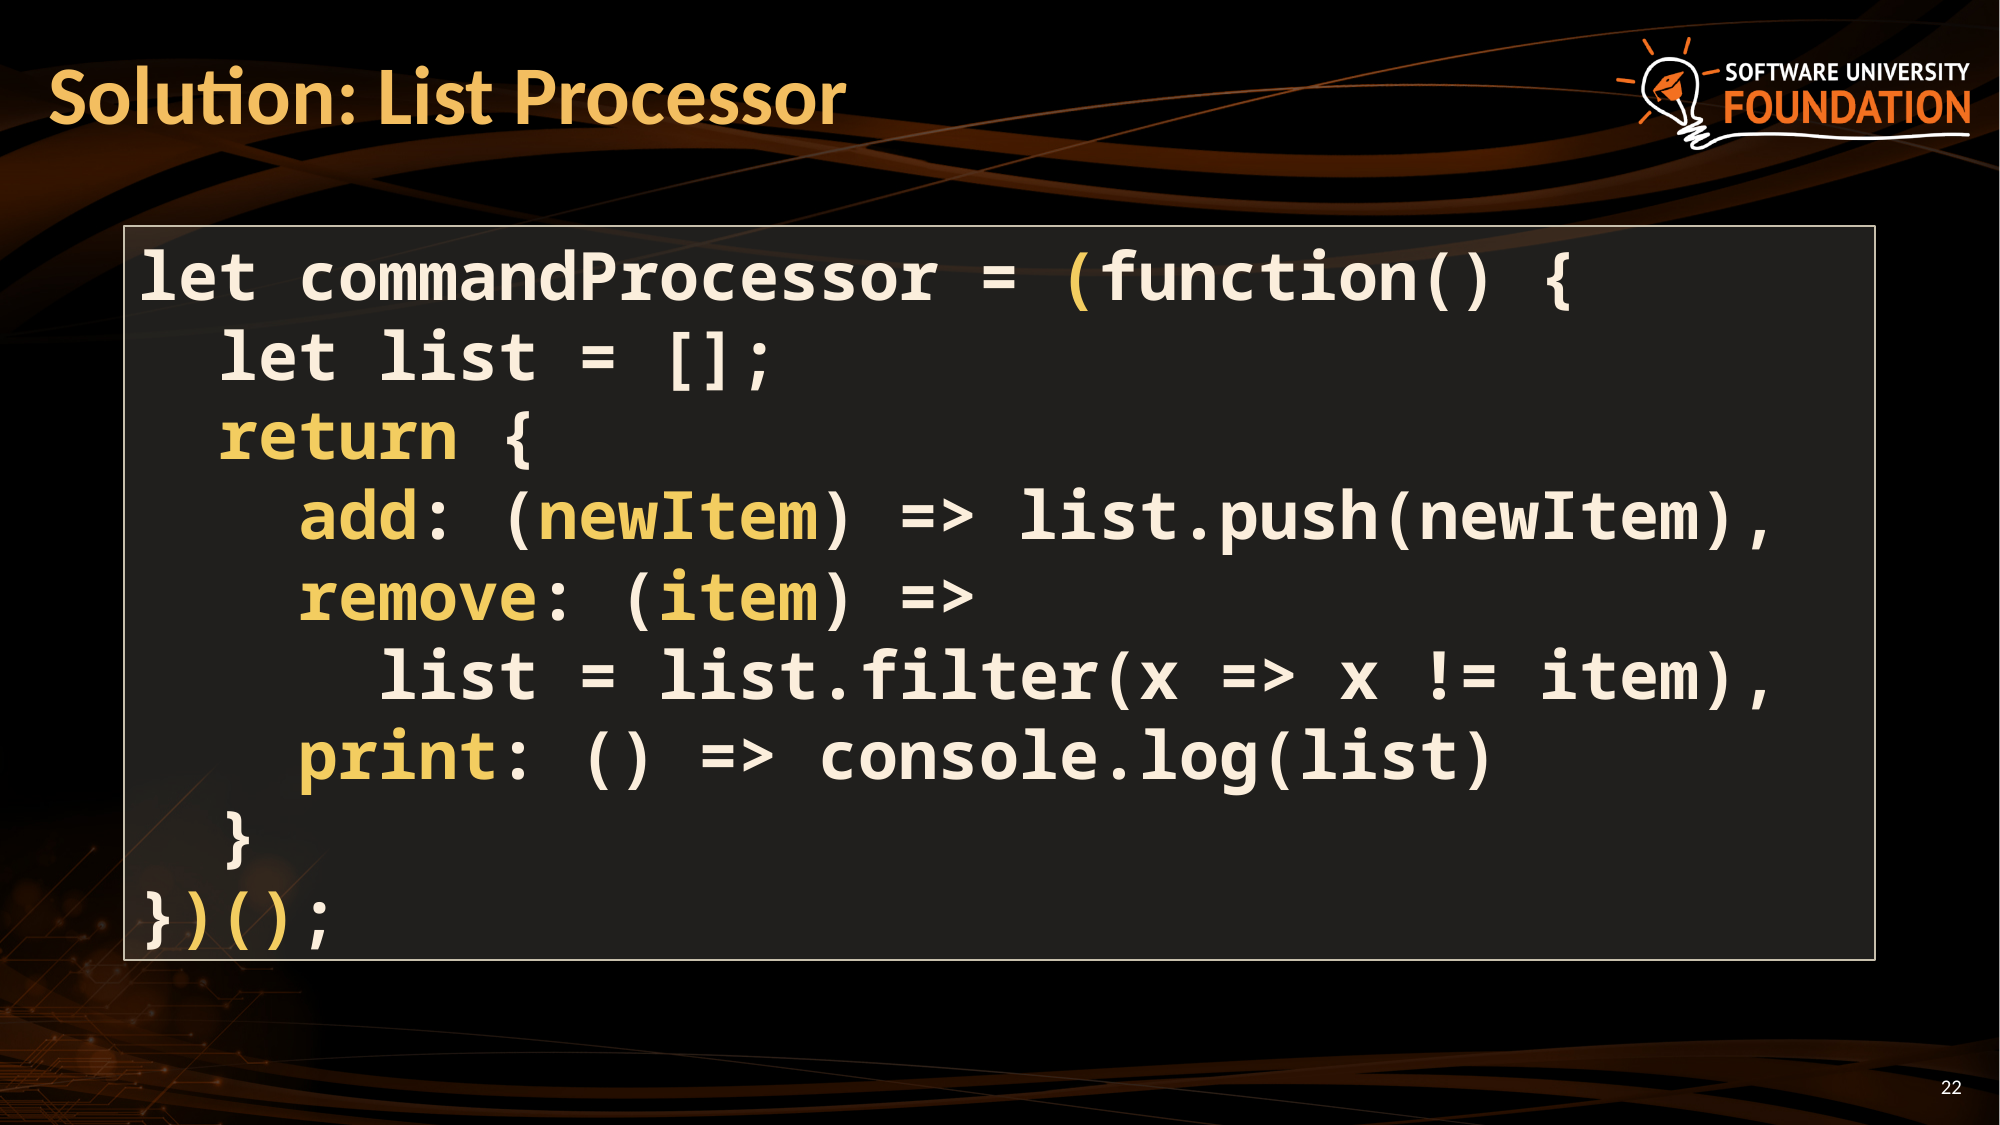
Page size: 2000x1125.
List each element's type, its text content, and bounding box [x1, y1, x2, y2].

slide_number 22 [1897, 1070, 1968, 1103]
picture [0, 0, 2000, 1125]
title Solution: List Processor [30, 6, 1602, 189]
text_box let commandProcessor = (function() { let list = []; return { add: (newItem) => list.push(newItem), remove: (item) => list = list.filter(x => x != item), print: () => console.log(list) } })(); [124, 226, 1875, 961]
